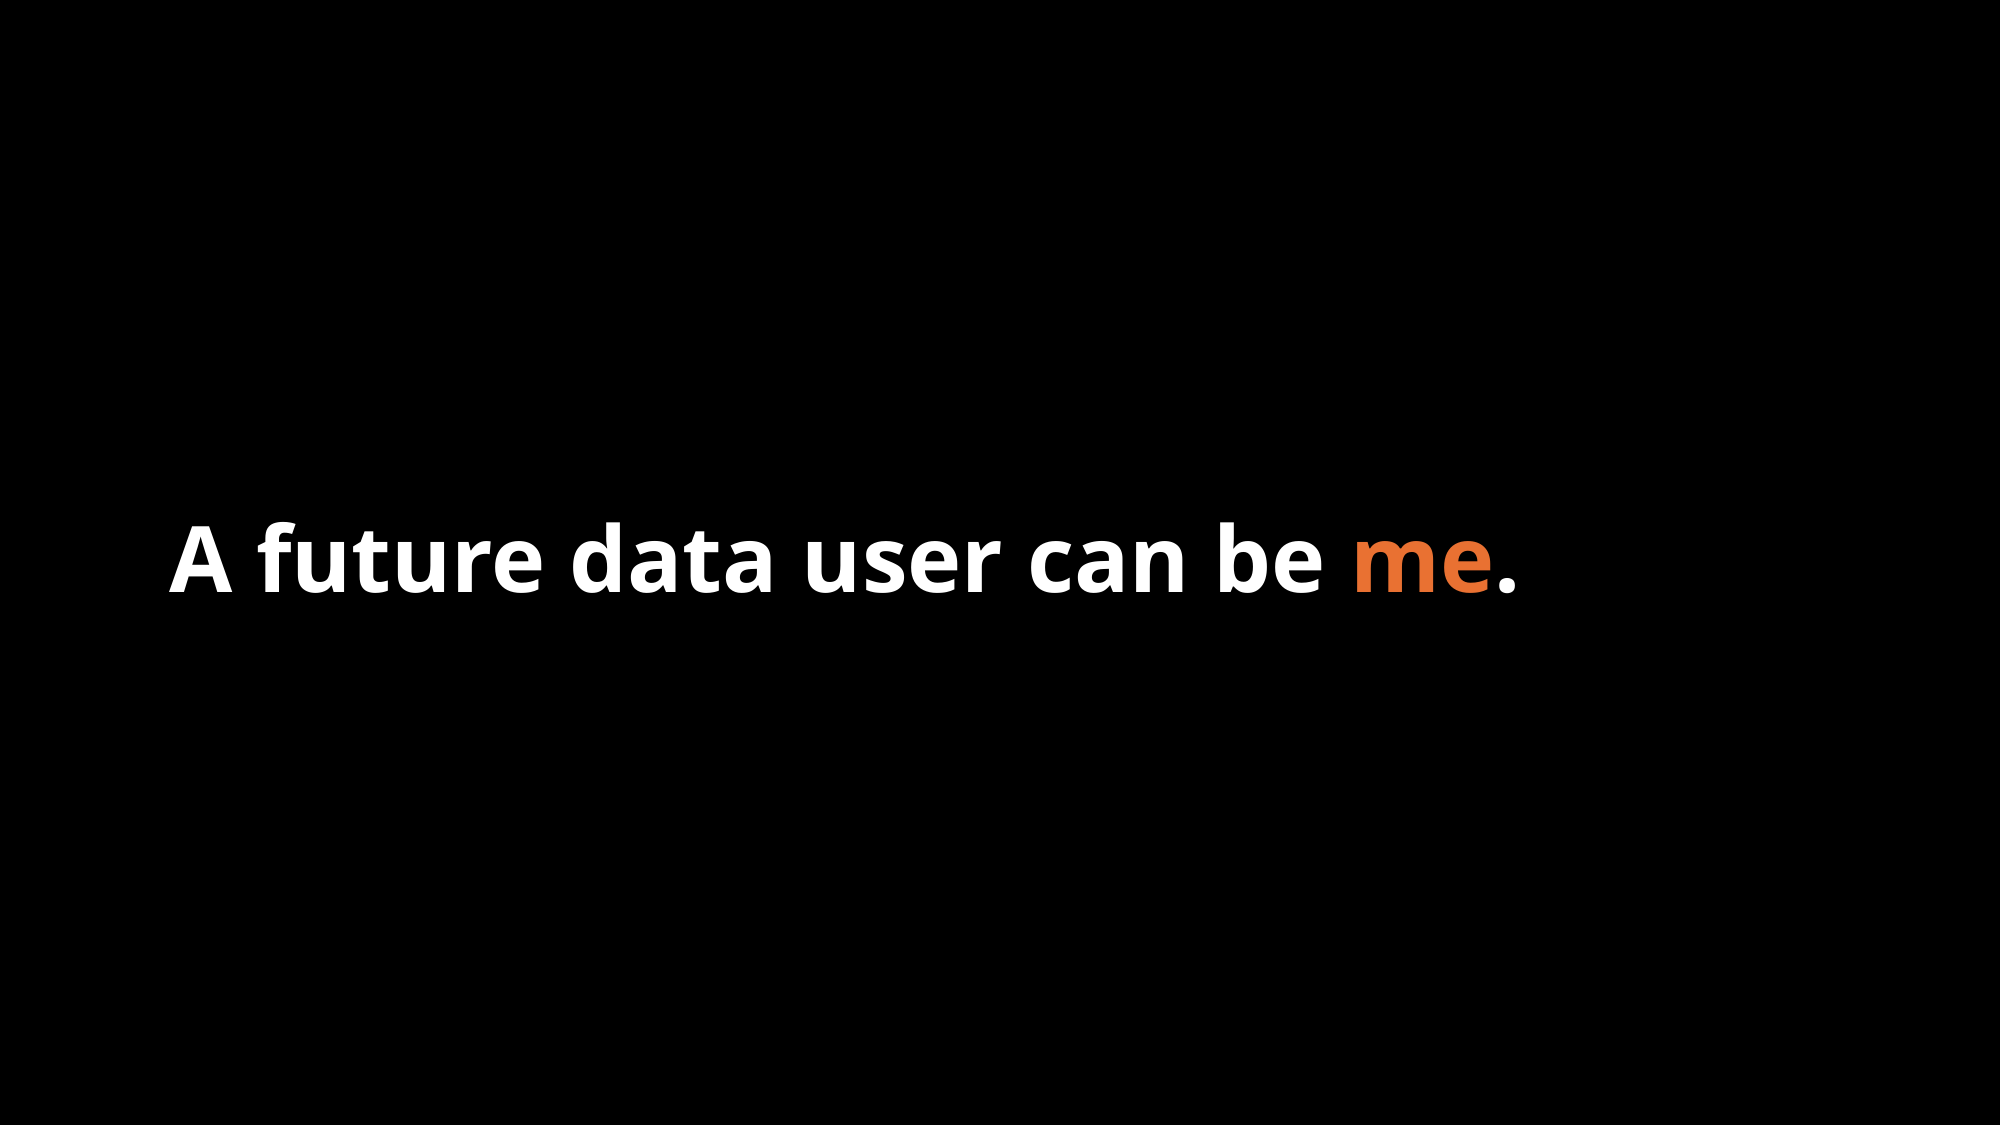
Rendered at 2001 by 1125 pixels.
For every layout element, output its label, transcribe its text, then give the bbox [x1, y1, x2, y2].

title A future data user can be me. [154, 453, 1846, 672]
